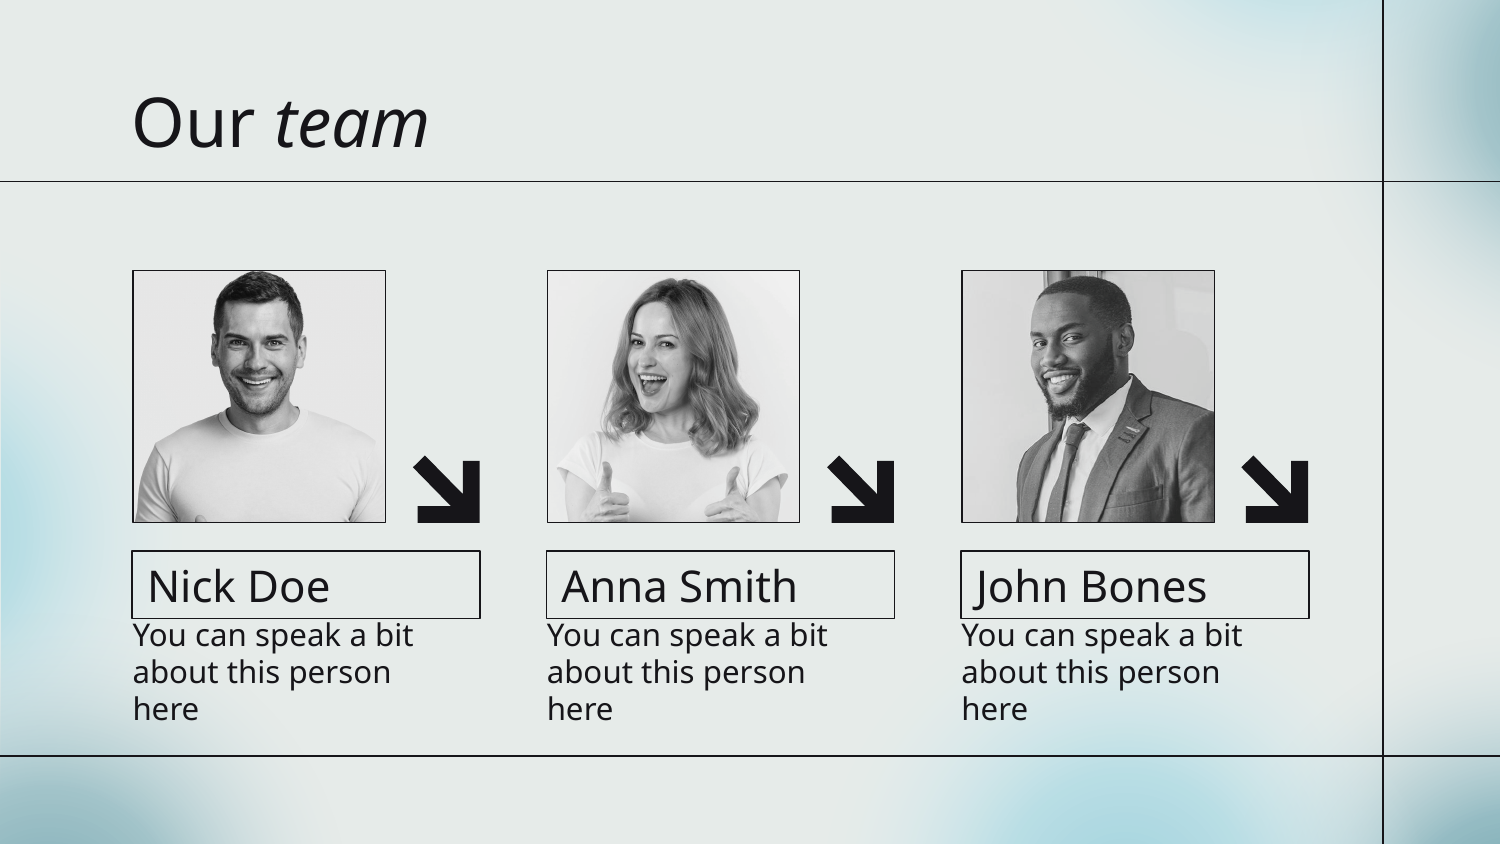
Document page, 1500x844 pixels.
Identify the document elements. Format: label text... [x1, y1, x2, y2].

subtitle You can speak a bit about this person here [531, 623, 880, 718]
title Nick Doe [131, 550, 481, 619]
picture [133, 270, 385, 522]
title John Bones [960, 550, 1310, 619]
text_box [1241, 455, 1309, 523]
title Our team [116, 72, 1384, 167]
subtitle You can speak a bit about this person here [117, 623, 466, 718]
text_box [827, 455, 894, 523]
text_box [412, 455, 480, 523]
picture [962, 270, 1214, 522]
picture [547, 270, 800, 522]
subtitle You can speak a bit about this person here [946, 623, 1295, 718]
title Anna Smith [546, 550, 895, 619]
